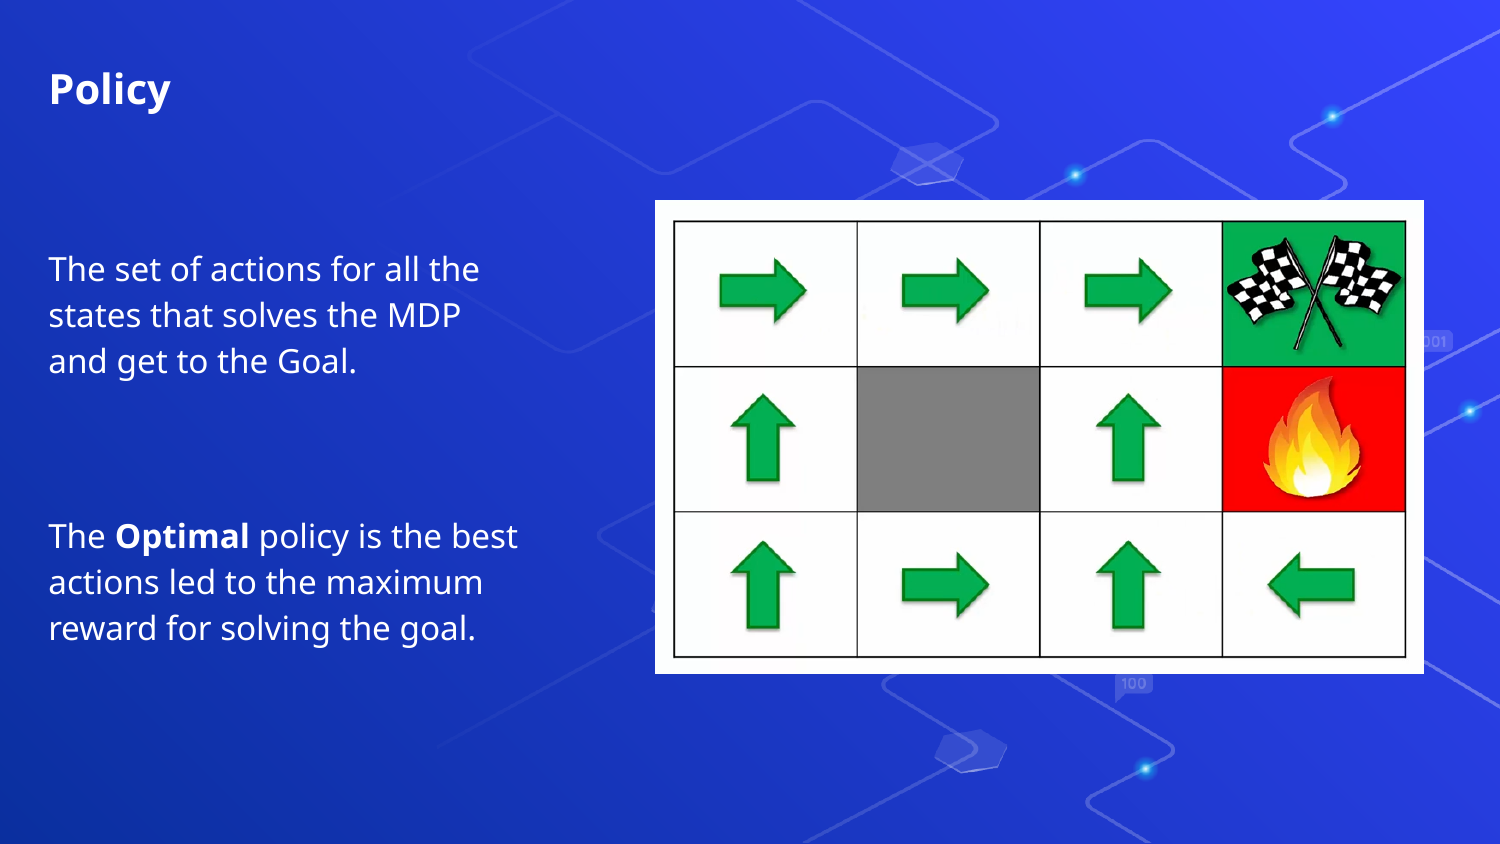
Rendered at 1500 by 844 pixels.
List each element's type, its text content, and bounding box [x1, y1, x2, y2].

picture [0, 0, 1500, 844]
text_box Policy The set of actions for all the states that solves the MDP and get to the Goal. The Optimal policy is the best actions led to the maximum reward for solving the goal. [33, 48, 545, 655]
